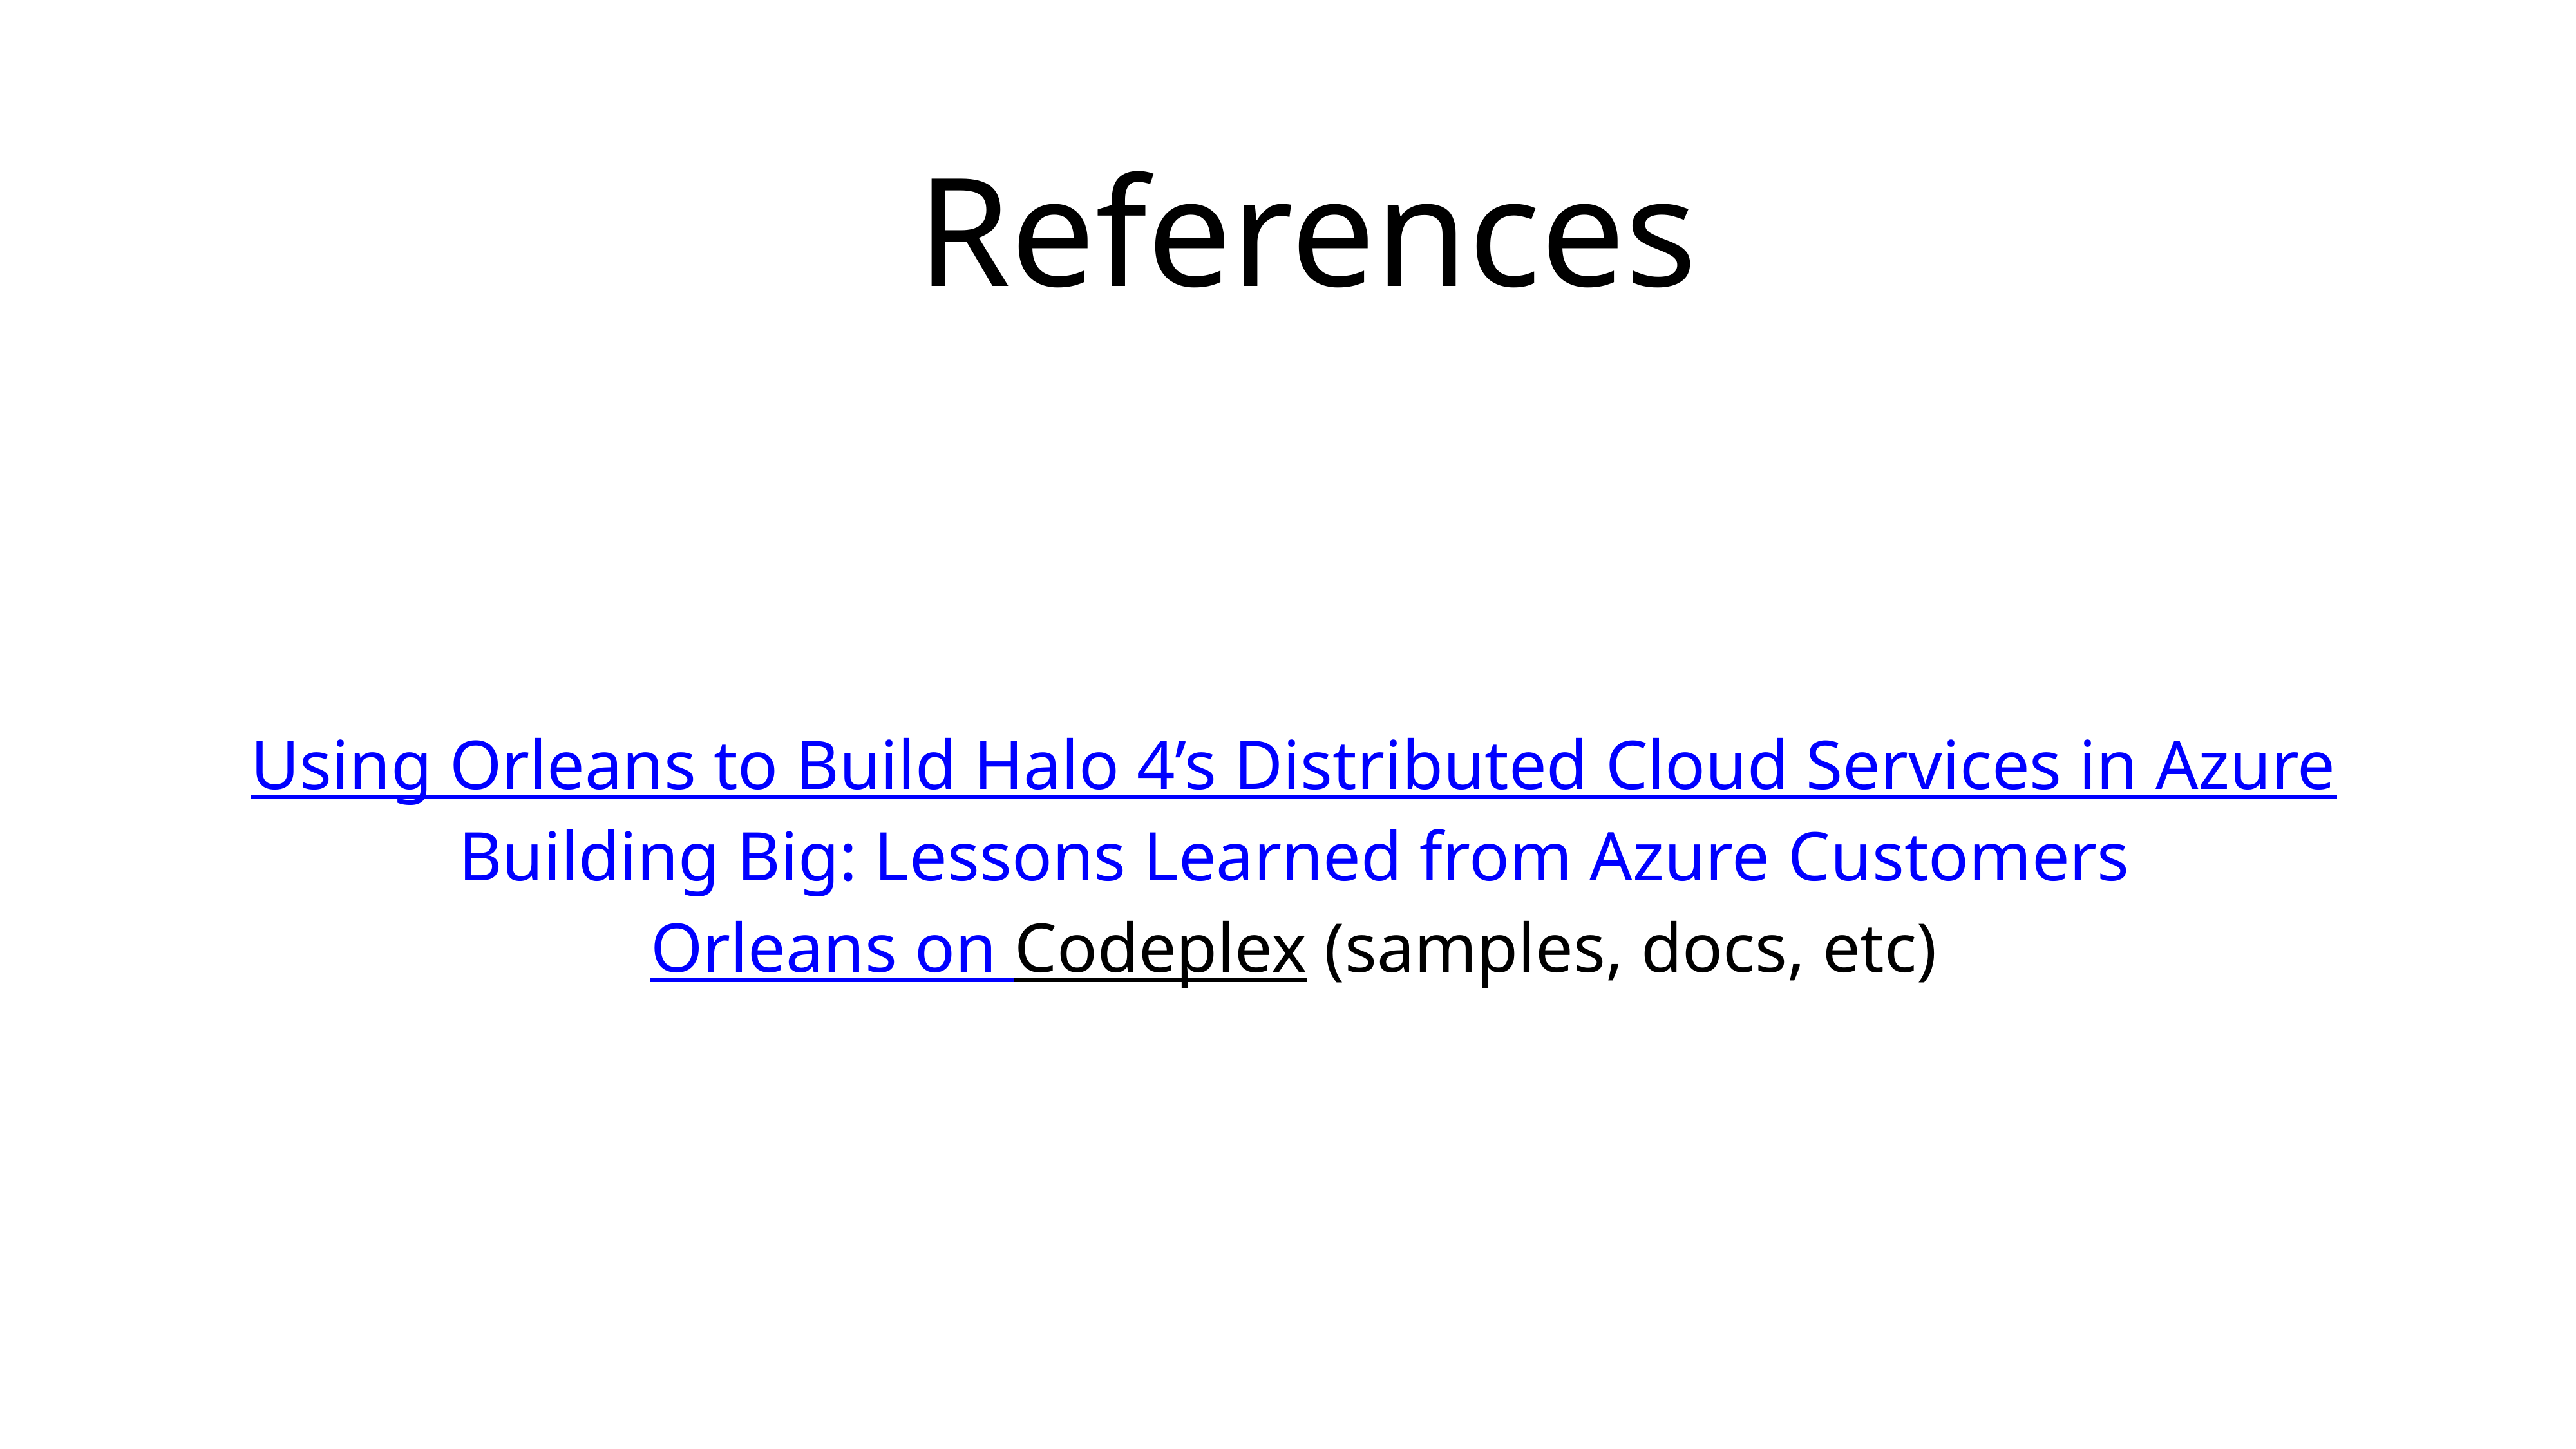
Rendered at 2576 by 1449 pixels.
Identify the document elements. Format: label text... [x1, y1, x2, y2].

title References [0, 65, 2576, 388]
text_box Using Orleans to Build Halo 4’s Distributed Cloud Services in Azure Building Big: Lessons Learned from Azure Customers Orleans on Codeplex (samples, docs, etc) [136, 714, 2452, 1005]
